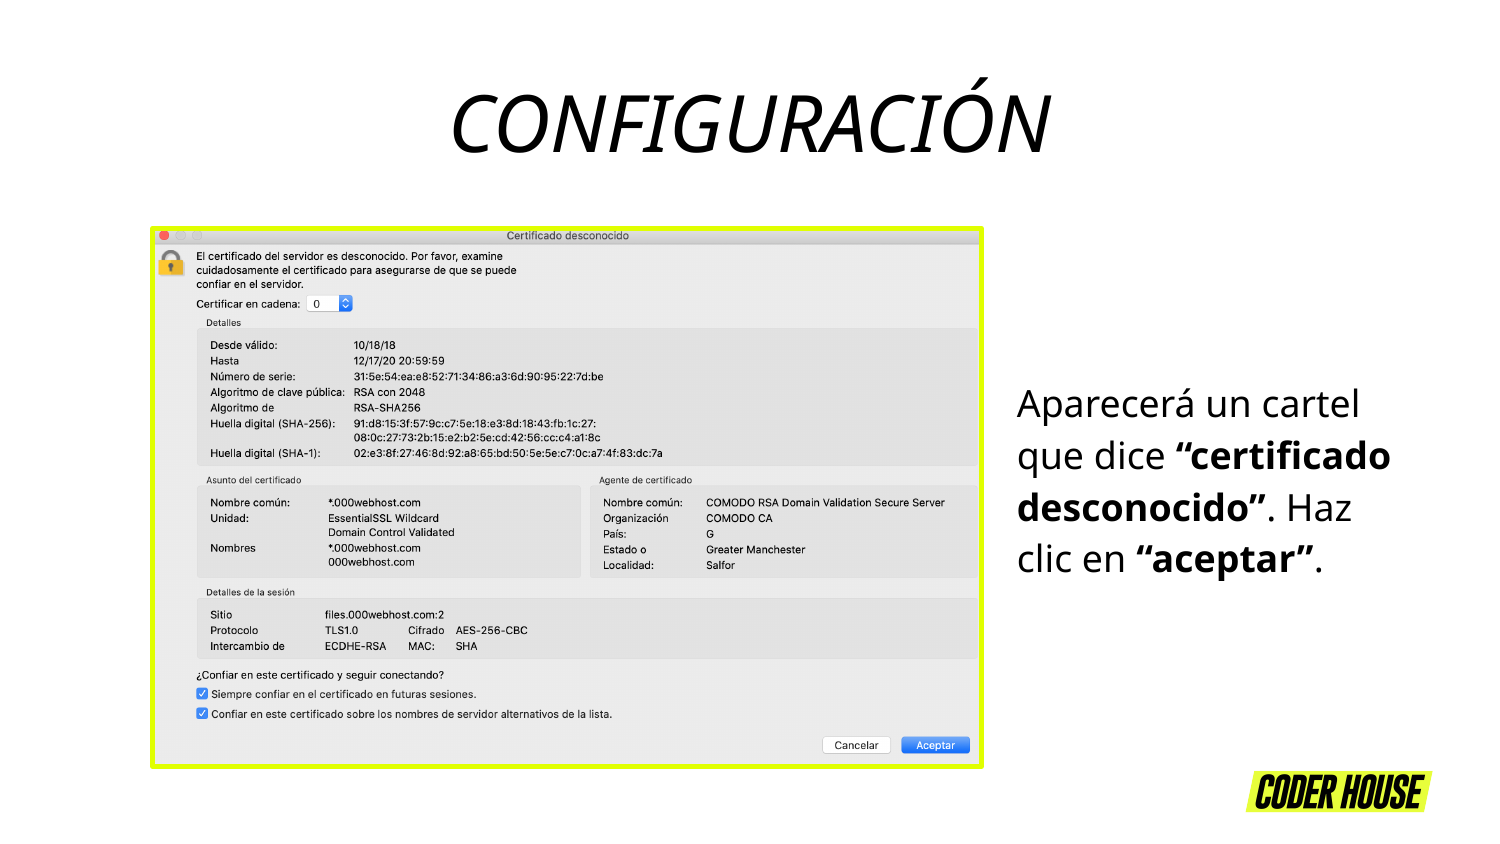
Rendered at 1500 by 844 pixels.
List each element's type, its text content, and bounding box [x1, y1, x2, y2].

text_box Aparecerá un cartel que dice “certificado desconocido”. Haz clic en “aceptar”. [1001, 358, 1410, 844]
picture [154, 230, 980, 765]
text_box CONFIGURACIÓN [105, 44, 1395, 159]
picture [1241, 764, 1437, 819]
